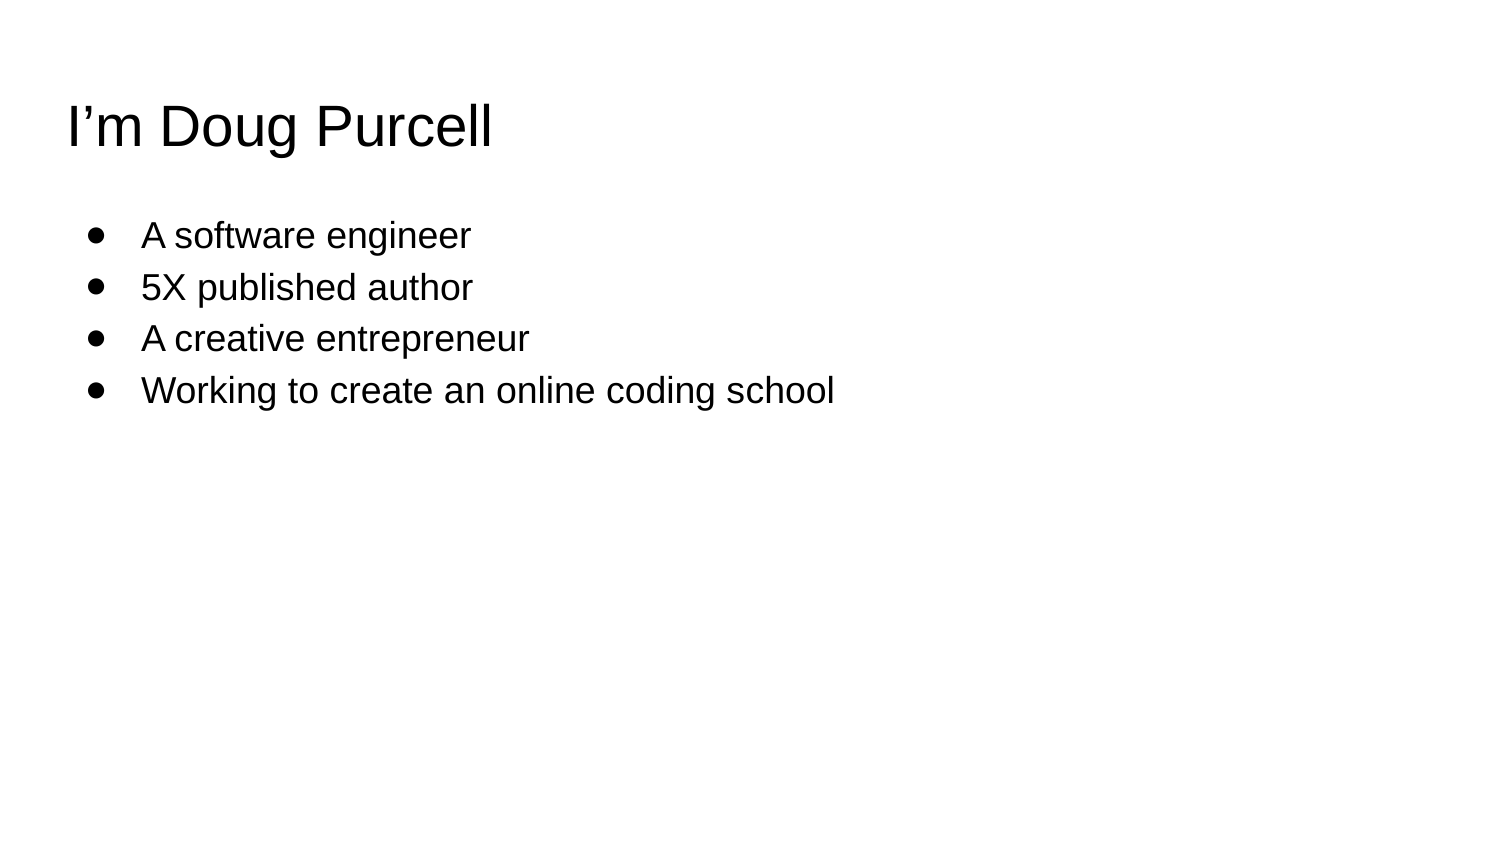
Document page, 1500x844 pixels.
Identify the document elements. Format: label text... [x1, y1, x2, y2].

title I’m Doug Purcell [51, 72, 1449, 167]
list A software engineer 5X published author A creative entrepreneur Working to create an online coding school [51, 189, 1449, 750]
